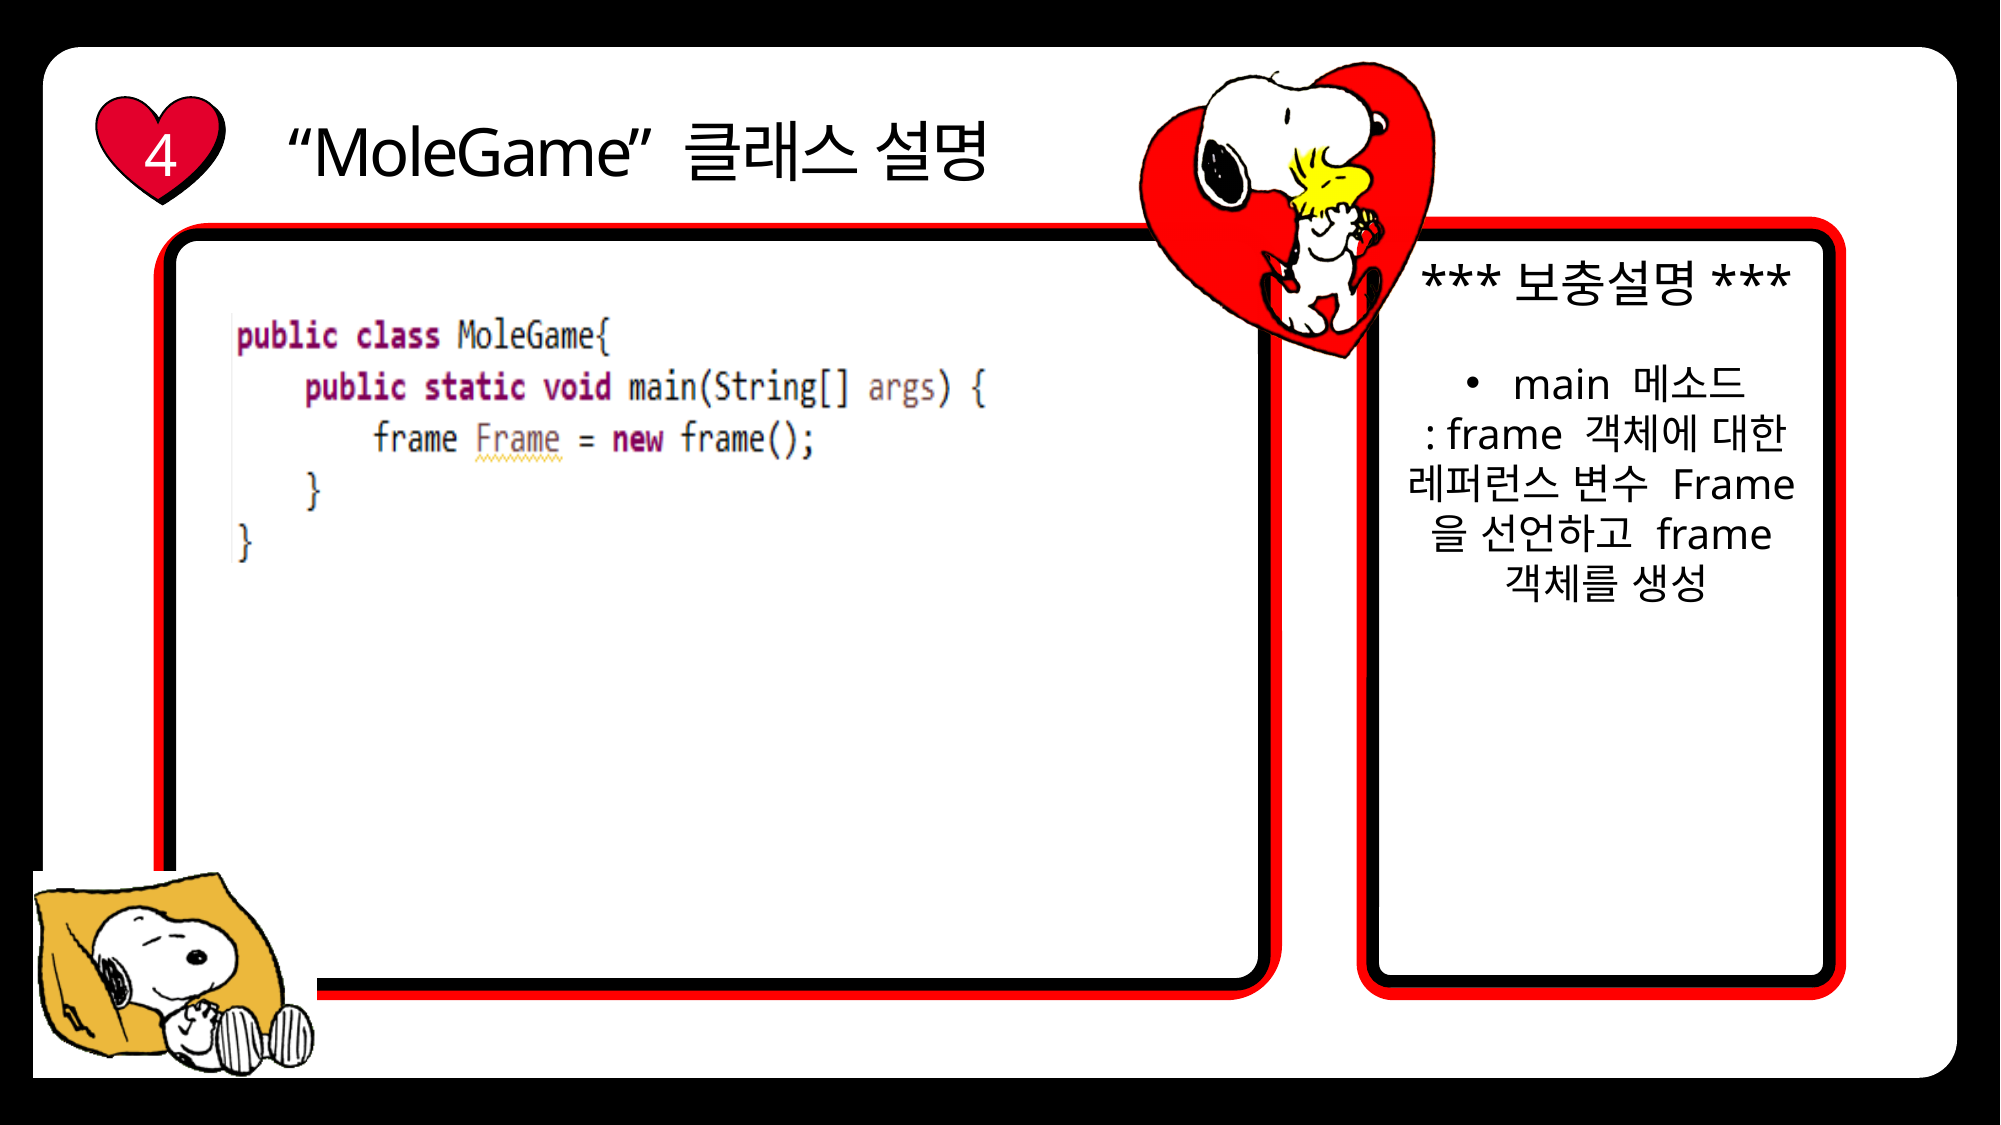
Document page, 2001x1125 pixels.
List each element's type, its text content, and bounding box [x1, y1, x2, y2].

picture [227, 303, 1037, 563]
text_box [41, 46, 1300, 871]
text_box [317, 387, 1277, 995]
text_box [158, 228, 1141, 871]
picture [1104, 14, 1470, 410]
text_box [73, 46, 1959, 1079]
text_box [96, 95, 220, 201]
text_box [168, 233, 1266, 986]
text_box “MoleGame” 클래스 설명 [273, 102, 1131, 198]
picture [33, 871, 317, 1078]
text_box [1362, 222, 1840, 994]
